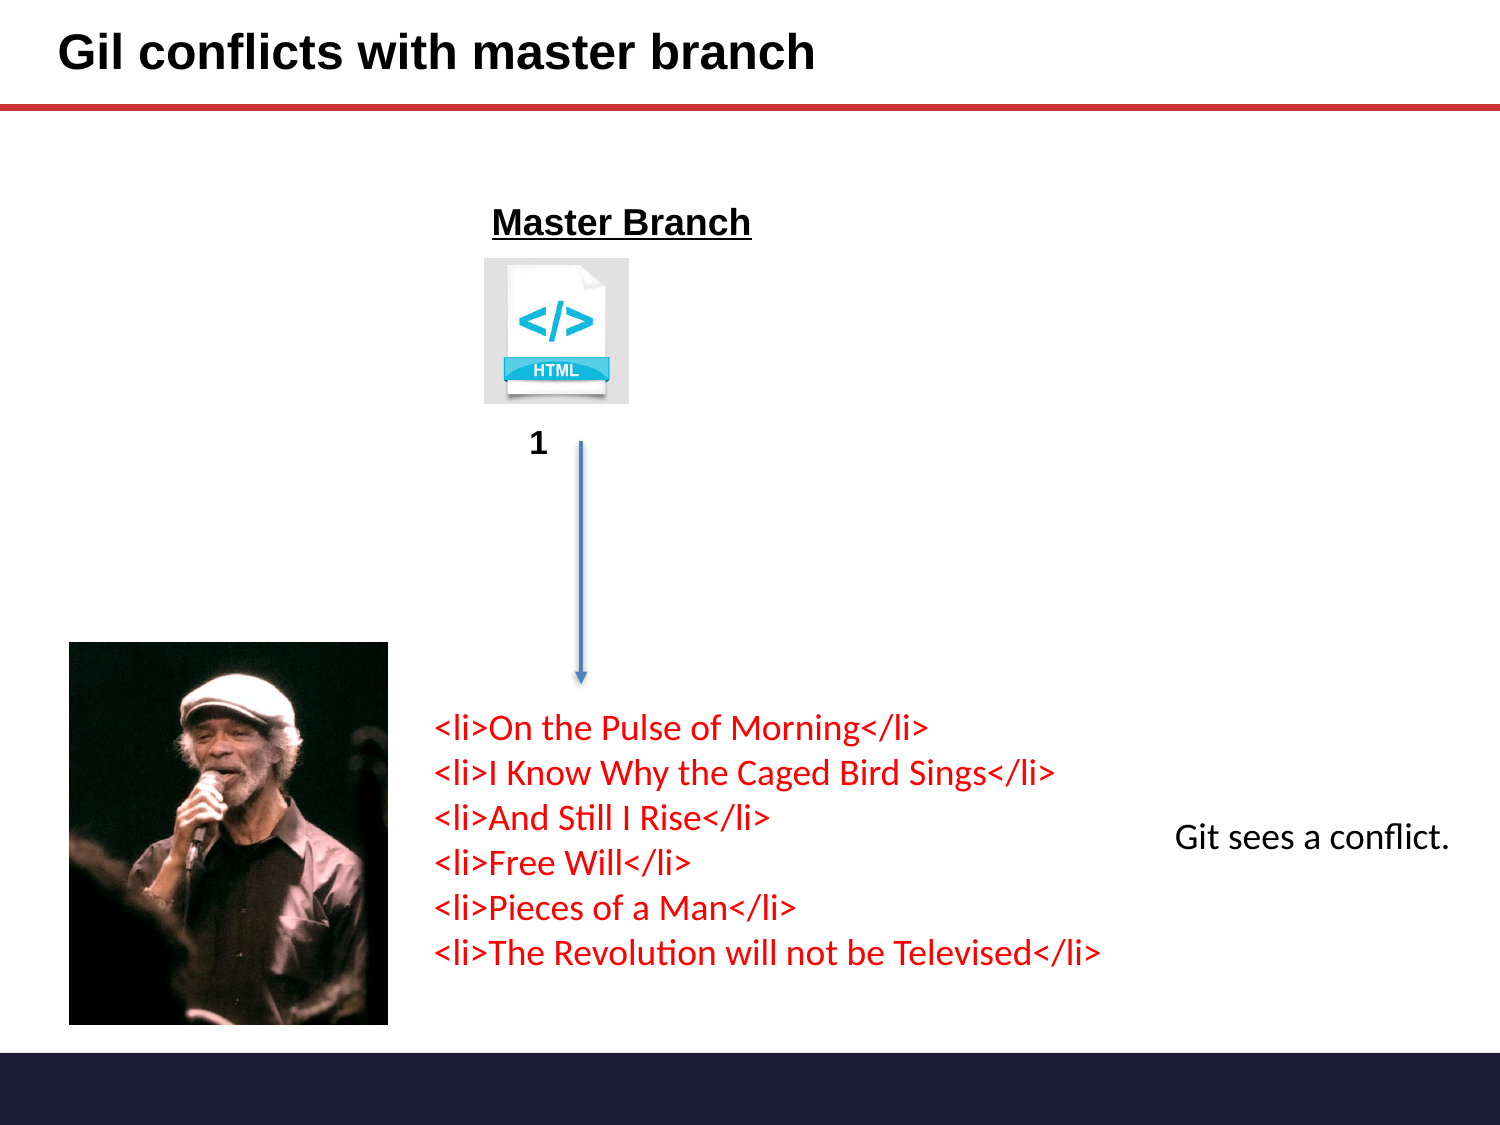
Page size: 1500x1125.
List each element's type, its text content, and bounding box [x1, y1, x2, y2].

text_box Gil conflicts with master branch [49, 12, 1113, 88]
text_box Git sees a conflict. [1167, 804, 1459, 865]
picture [483, 258, 629, 404]
text_box [575, 440, 588, 685]
picture [68, 642, 388, 1025]
text_box 1 [521, 414, 556, 469]
text_box Master Branch [484, 190, 760, 251]
text_box <li>On the Pulse of Morning</li> <li>I Know Why the Caged Bird Sings</li> <li>And Still I Rise</li> <li>Free Will</li> <li>Pieces of a Man</li> <li>The Revolution will not be Televised</li> [418, 694, 1170, 980]
